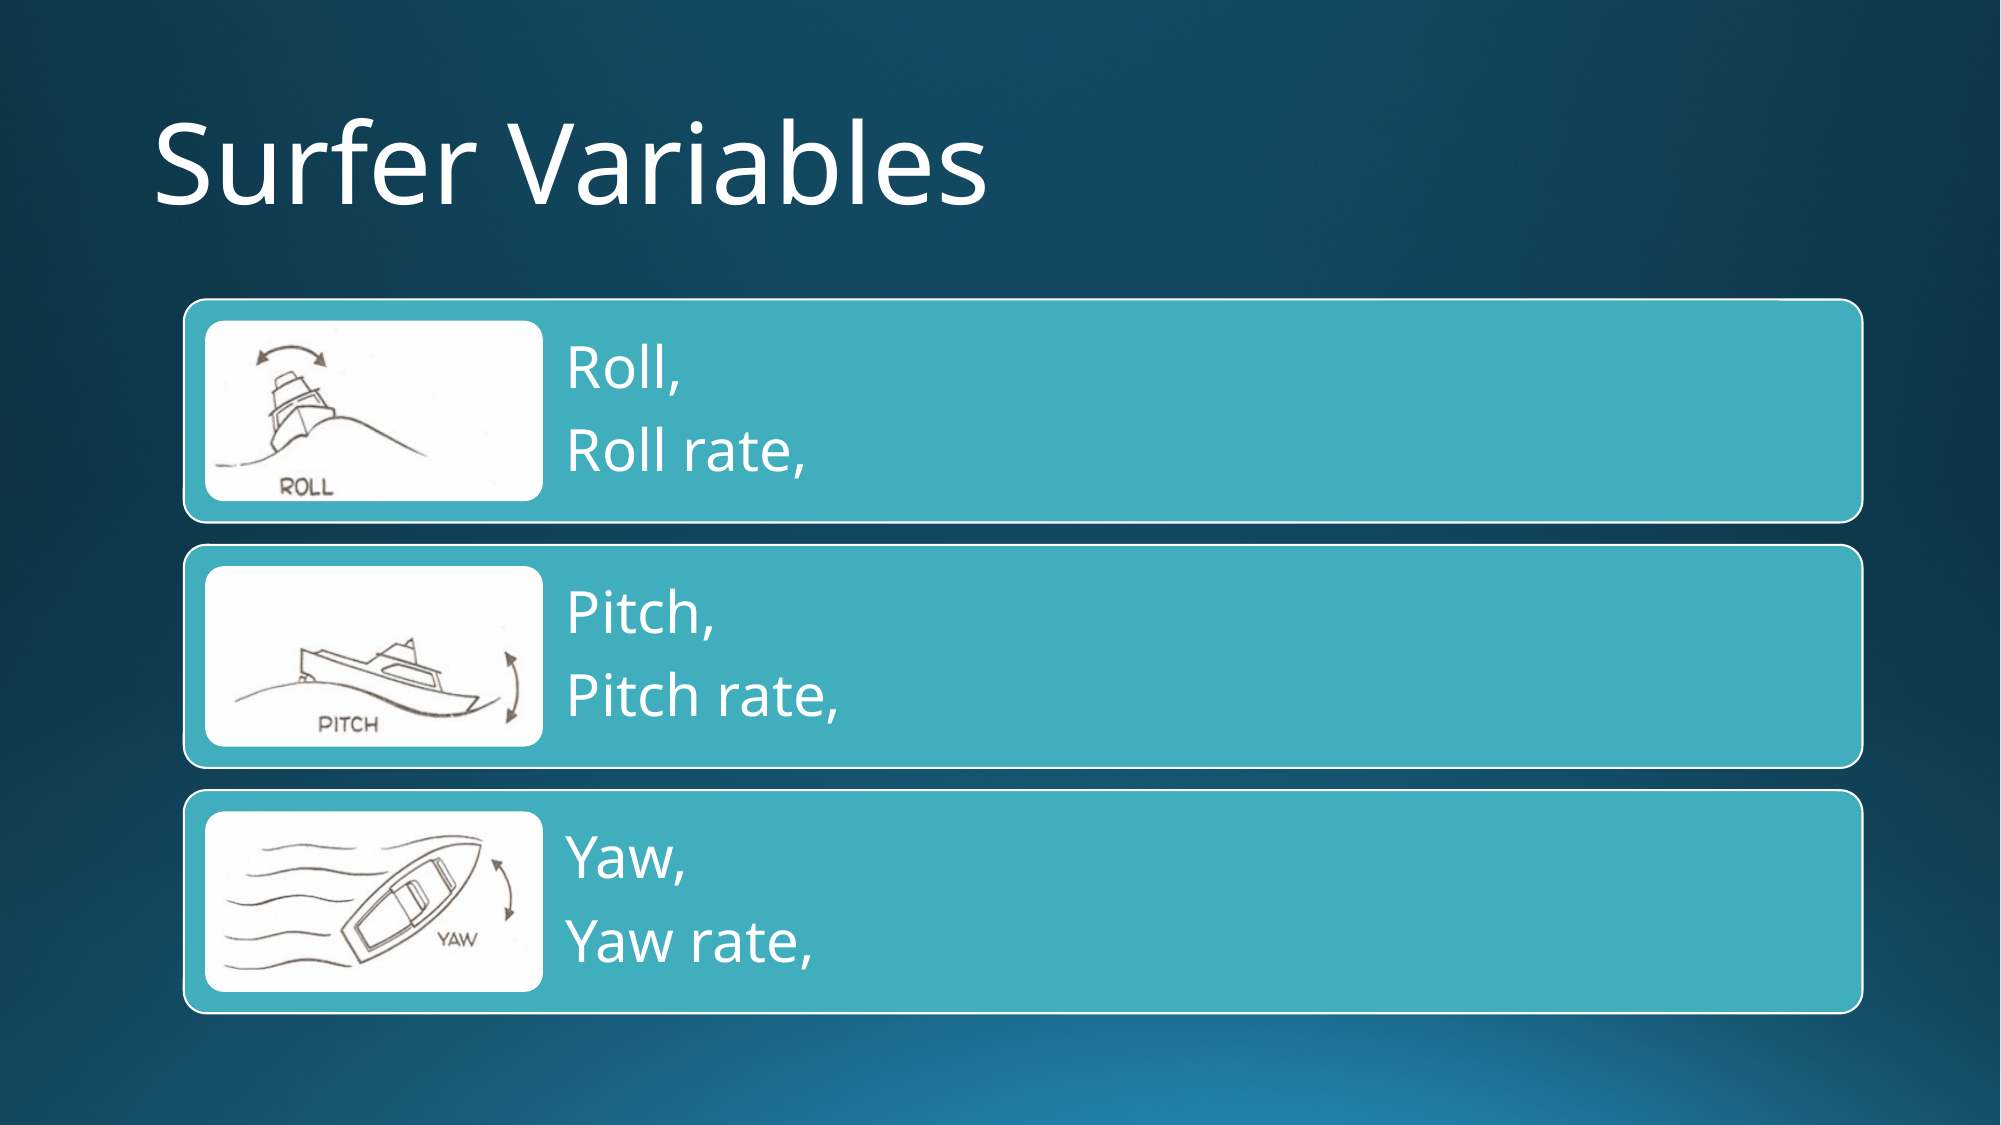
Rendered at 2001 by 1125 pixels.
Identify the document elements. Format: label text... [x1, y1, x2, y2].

picture [0, 0, 2001, 1125]
title Surfer Variables [137, 59, 1863, 278]
